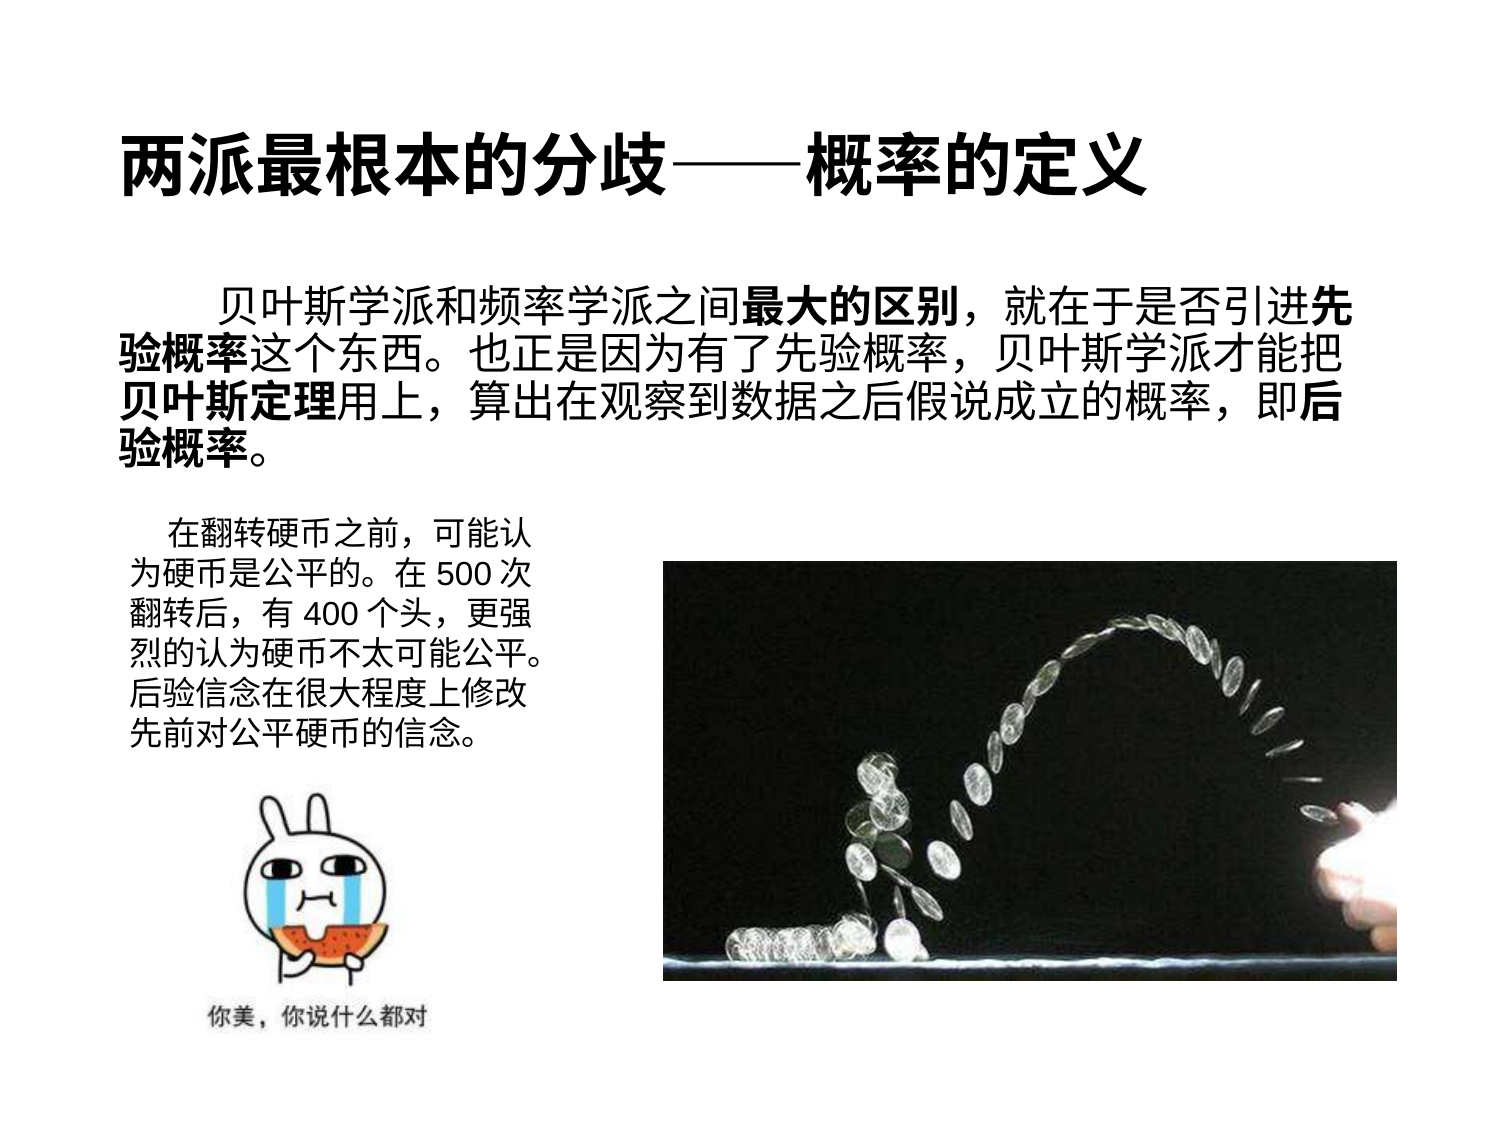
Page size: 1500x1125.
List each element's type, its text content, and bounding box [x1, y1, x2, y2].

text_box 在翻转硬币之前，可能认为硬币是公平的。在500次翻转后，有400个头，更强烈的认为硬币不太可能公平。后验信念在很大程度上修改先前对公平硬币的信念。 [114, 504, 564, 760]
list 贝叶斯学派和频率学派之间最大的区别，就在于是否引进先验概率这个东西。也正是因为有了先验概率，贝叶斯学派才能把贝叶斯定理用上，算出在观察到数据之后假说成立的概率，即后验概率。 [103, 277, 1397, 484]
picture [181, 783, 454, 1056]
title 两派最根本的分歧——概率的定义 [103, 59, 1397, 277]
picture [663, 561, 1397, 981]
